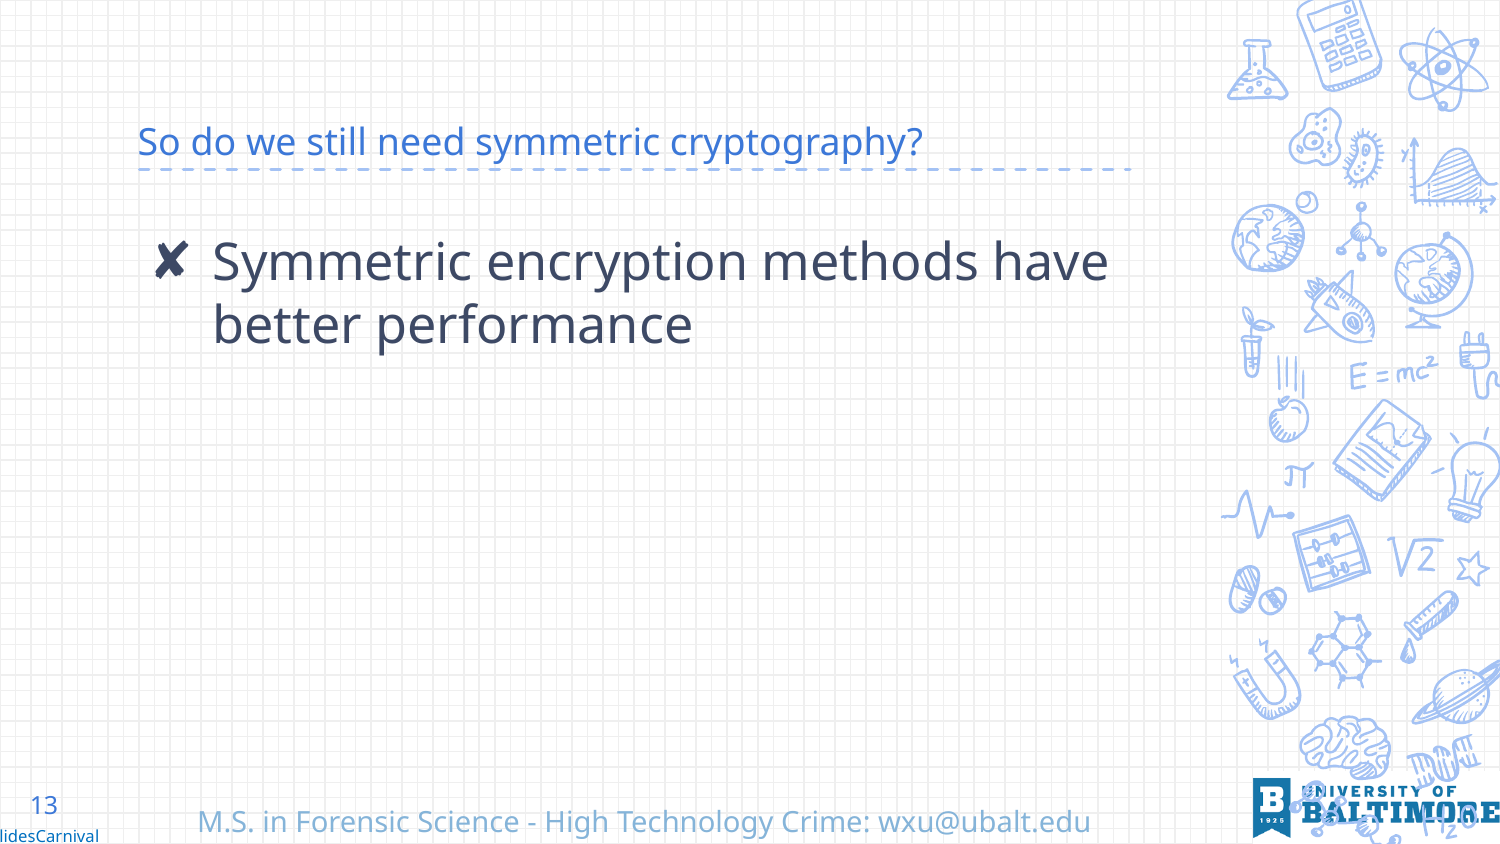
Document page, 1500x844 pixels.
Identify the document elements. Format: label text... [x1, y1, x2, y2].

picture [1253, 771, 1500, 844]
title So do we still need symmetric cryptography? [122, 36, 1130, 178]
list Symmetric encryption methods have better performance [122, 213, 1130, 806]
picture [1365, 817, 1376, 833]
picture [1327, 813, 1336, 822]
slide_number 13 [14, 774, 105, 840]
picture [1316, 786, 1321, 797]
